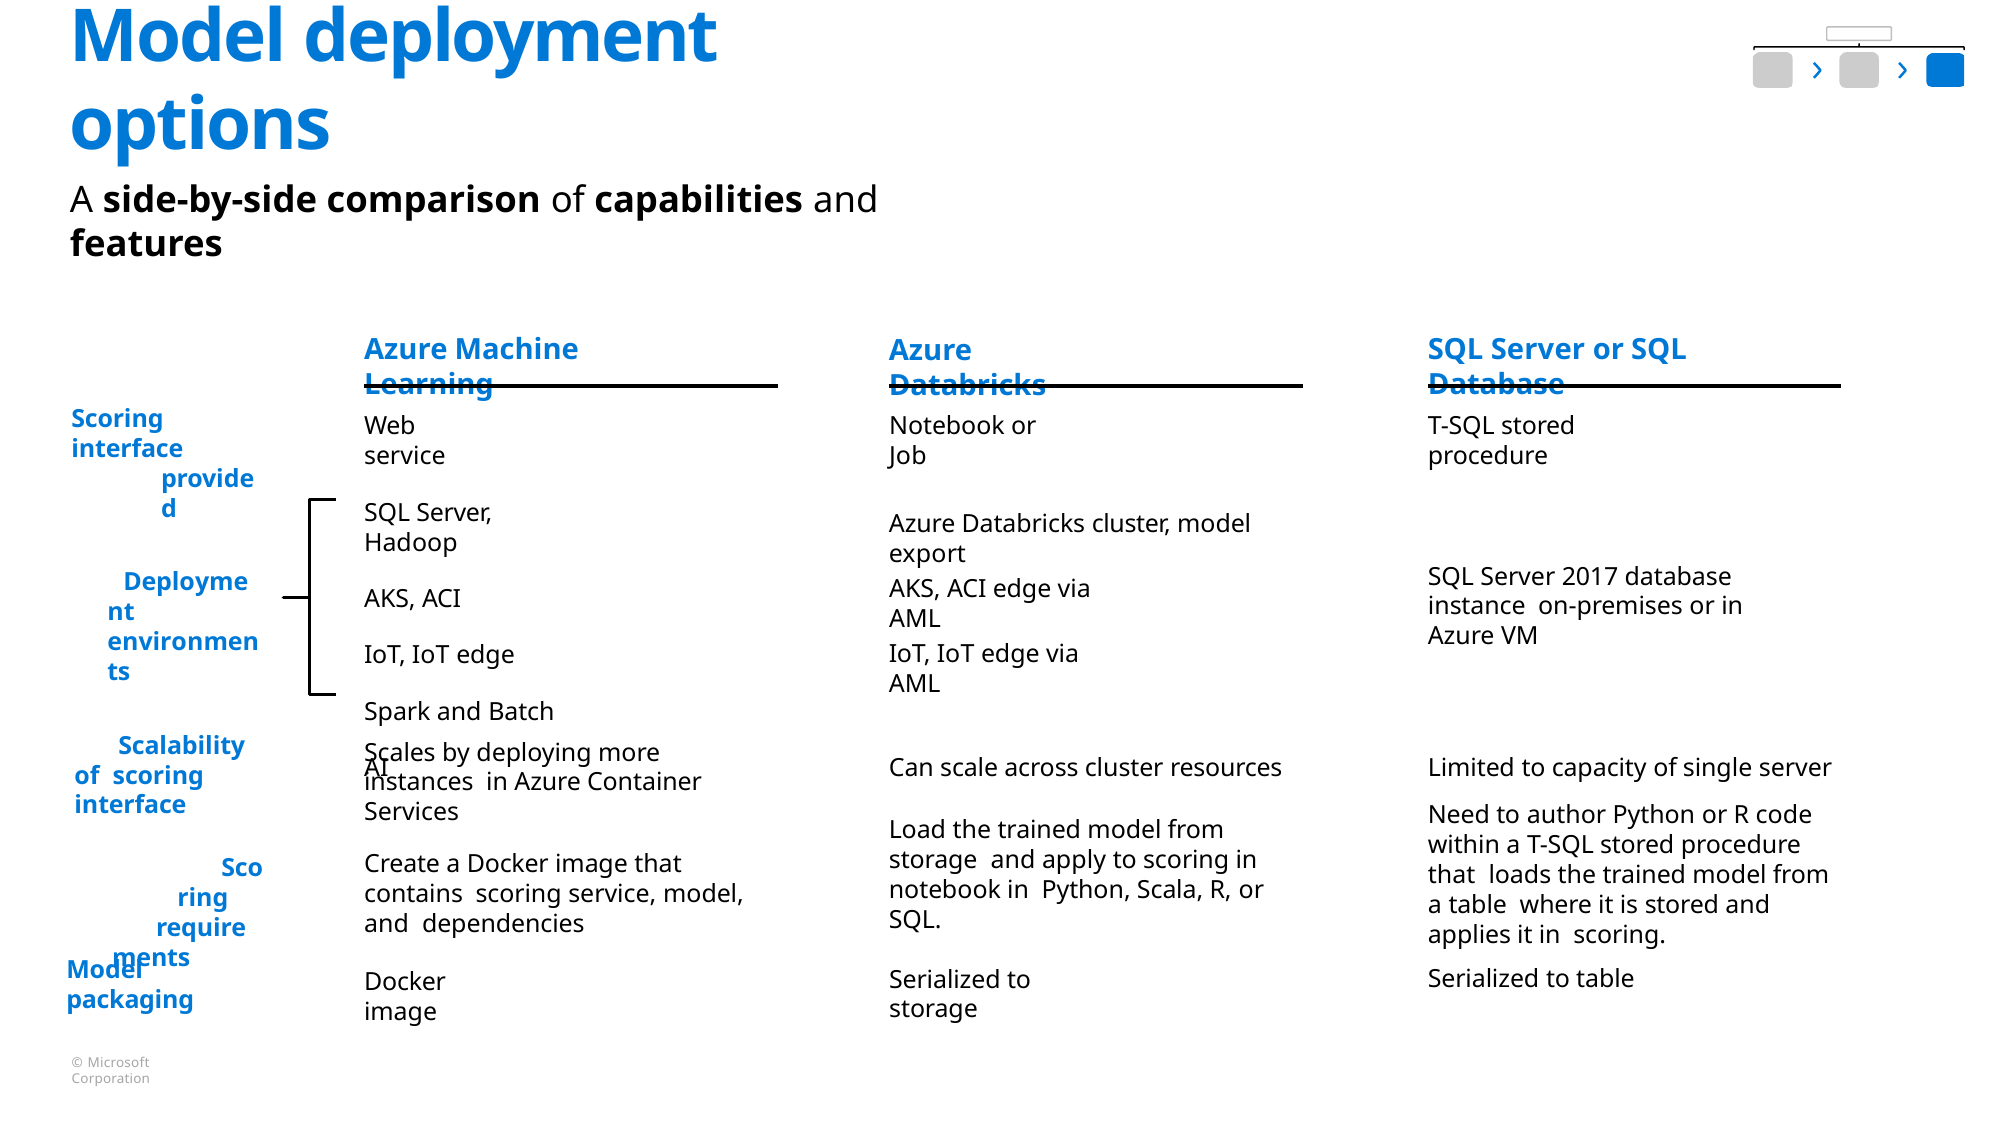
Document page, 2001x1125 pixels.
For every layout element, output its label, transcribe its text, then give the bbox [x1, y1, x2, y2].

text_box Deployment environments [105, 563, 265, 686]
text_box SQL Server, Hadoop AKS, ACI IoT, IoT edge Spark and Batch AI [362, 494, 586, 782]
text_box Azure Databricks cluster, model export [886, 505, 1314, 568]
text_box [1826, 26, 1892, 41]
text_box Scoring interface provided [69, 400, 266, 523]
title Model deployment options A side-by-side comparison of capabilities and features [67, 0, 976, 264]
text_box Limited to capacity of single server Need to author Python or R code within a T-SQL stored procedure that loads the trained model from a table where it is stored and applies it in scoring. Serialized to table [1425, 748, 1836, 993]
text_box Scalability of scoring interface Scoring requirements [72, 727, 266, 972]
text_box [1752, 52, 1793, 88]
text_box © Microsoft Corporation [69, 1051, 230, 1087]
text_box Azure Machine Learning [362, 328, 687, 401]
text_box Docker image [362, 963, 518, 1026]
text_box [1839, 52, 1879, 88]
text_box Serialized to storage [887, 961, 1116, 1023]
text_box [283, 499, 336, 695]
text_box Scales by deploying more instances in Azure Container Services Create a Docker image that contains scoring service, model, and dependencies [362, 733, 766, 938]
text_box [1813, 62, 1821, 78]
text_box T-SQL stored procedure [1425, 407, 1693, 470]
text_box Notebook or Job [887, 407, 1078, 470]
text_box [1926, 53, 1965, 87]
text_box Web service [362, 407, 500, 470]
text_box SQL Server or SQL Database [1425, 328, 1802, 401]
text_box [1753, 43, 1965, 51]
text_box SQL Server 2017 database instance on-premises or in Azure VM [1425, 557, 1815, 650]
text_box [1899, 62, 1906, 78]
text_box Azure Databricks [886, 328, 1115, 401]
text_box Can scale across cluster resources Load the trained model from storage and apply to scoring in notebook in Python, Scala, R, or SQL. [886, 748, 1297, 934]
text_box IoT, IoT edge via AML [886, 635, 1128, 698]
text_box Model packaging [64, 951, 265, 1014]
text_box AKS, ACI edge via AML [887, 570, 1143, 633]
